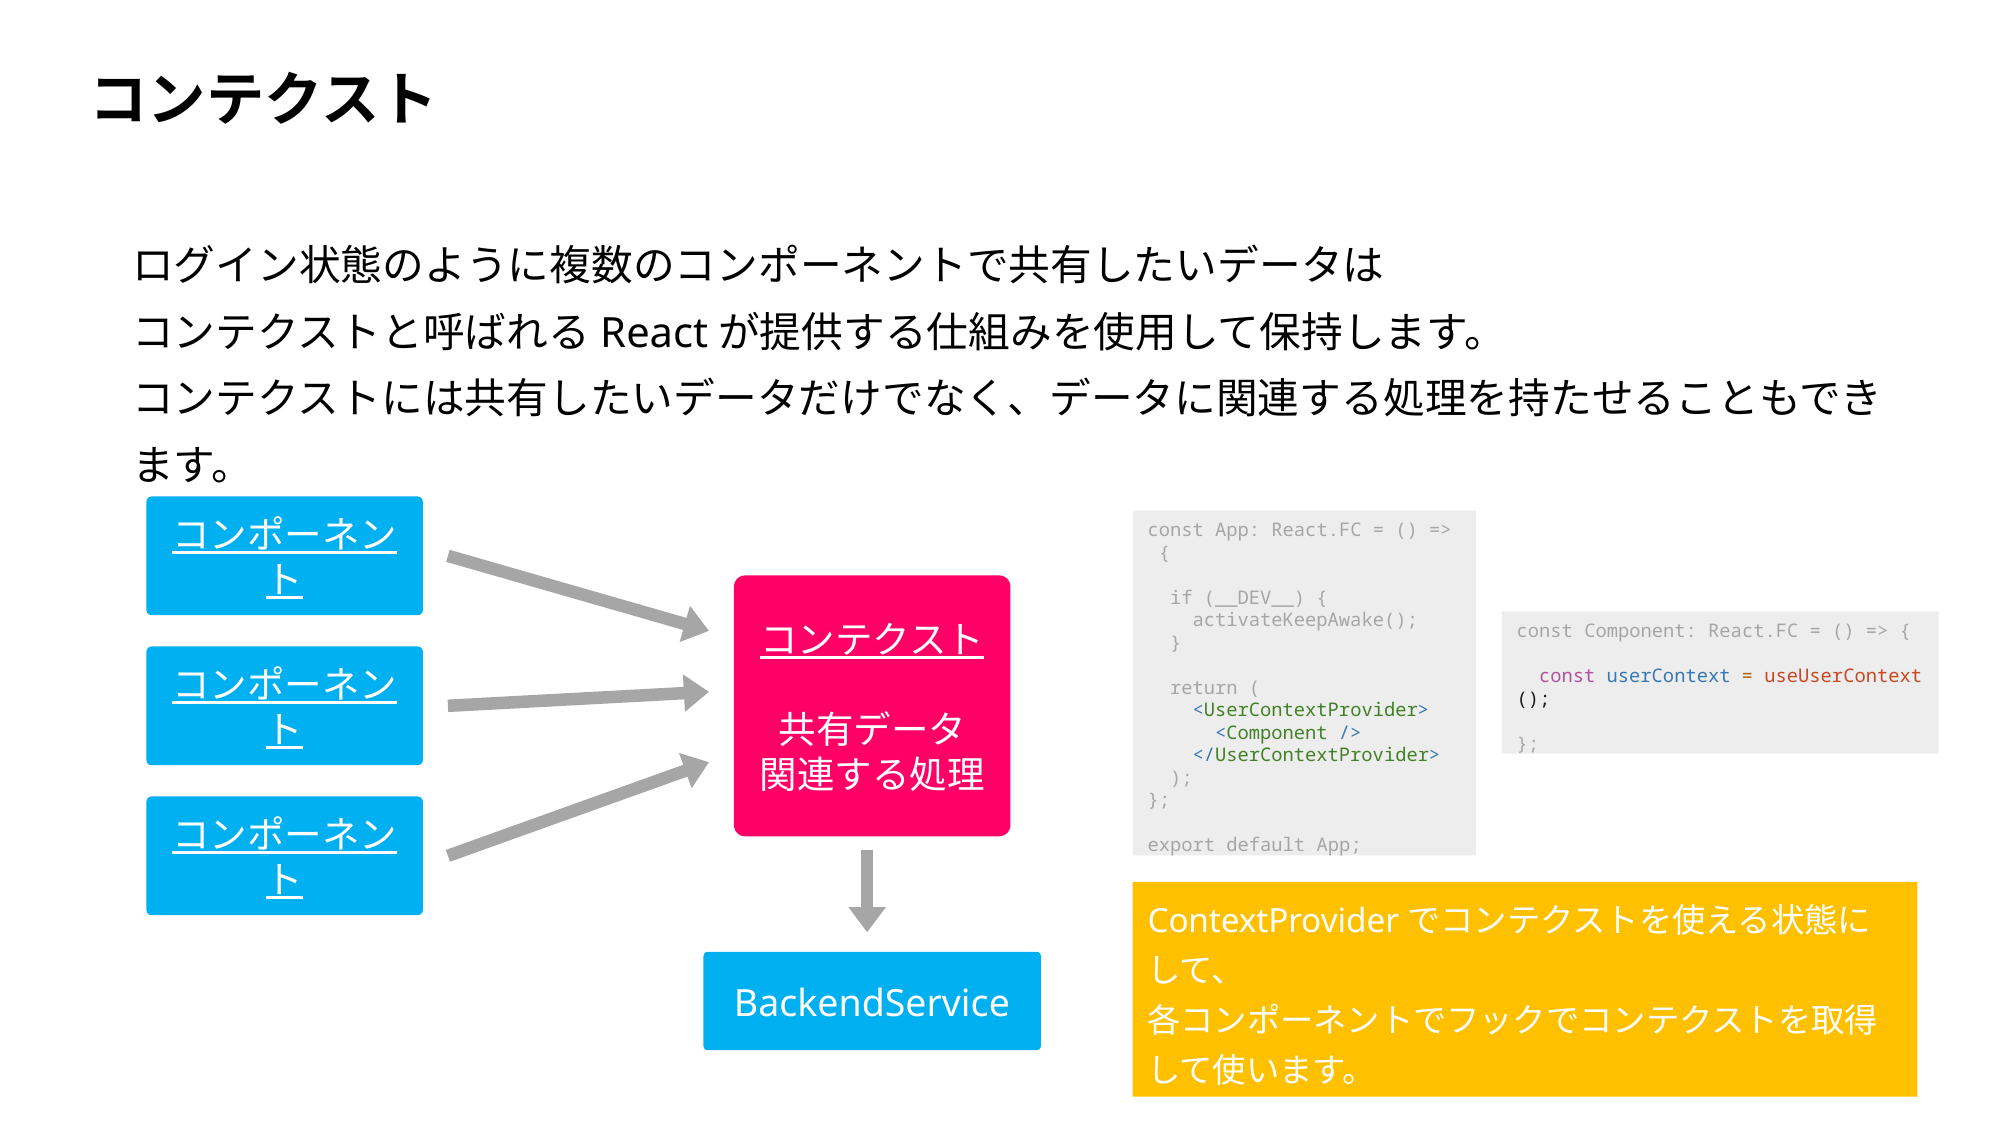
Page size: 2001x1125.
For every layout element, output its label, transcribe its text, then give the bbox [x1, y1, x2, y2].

text_box コンポーネント [145, 495, 424, 617]
text_box コンポーネント [145, 795, 424, 917]
slide_number 122 [1412, 1097, 1863, 1103]
text_box ログイン状態のように複数のコンポーネントで共有したいデータは コンテクストと呼ばれるReactが提供する仕組みを使用して保持します。 コンテクストには共有したいデータだけでなく、データに関連する処理を持たせることもできます。 [117, 214, 1904, 497]
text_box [447, 762, 709, 856]
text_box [447, 555, 709, 631]
text_box コンテクスト [74, 54, 1563, 140]
text_box const App: React.FC = () => { if (__DEV__) { activateKeepAwake(); } return ( <UserContextProvider> <Component /> </UserContextProvider> ); }; export default App; [1132, 510, 1476, 856]
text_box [447, 691, 709, 706]
text_box コンテクスト 共有データ 関連する処理 [732, 574, 1012, 838]
text_box BackendService [702, 950, 1042, 1052]
text_box コンポーネント [145, 645, 424, 767]
text_box ContextProviderでコンテクストを使える状態にして、 各コンポーネントでフックでコンテクストを取得して使います。 [1132, 881, 1918, 1097]
text_box const Component: React.FC = () => { const userContext = useUserContext(); }; [1501, 611, 1939, 754]
